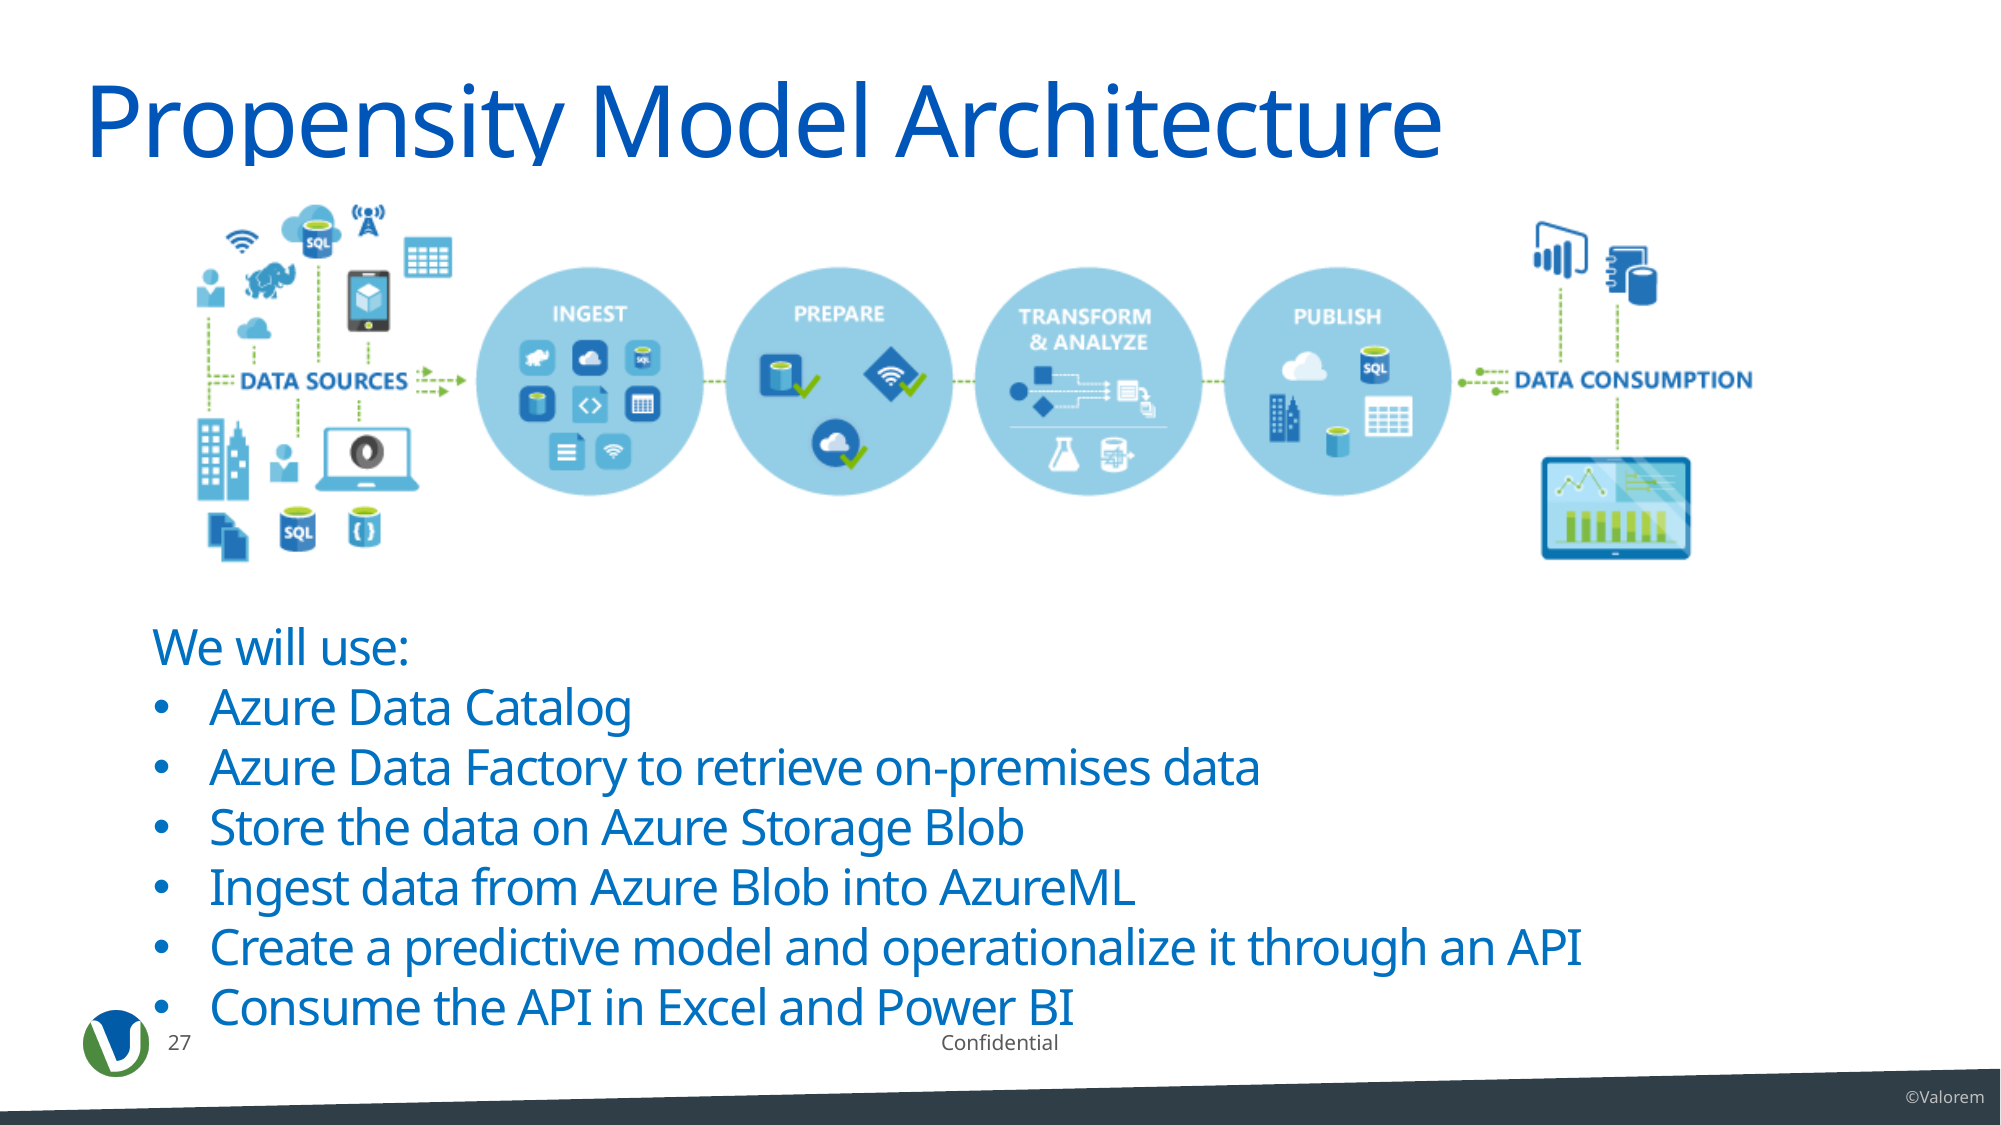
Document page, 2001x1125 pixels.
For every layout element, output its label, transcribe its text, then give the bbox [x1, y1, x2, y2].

title Propensity Model Architecture [83, 49, 1917, 203]
footer Confidential [662, 1036, 1338, 1062]
picture [116, 166, 1767, 570]
text_box We will use: Azure Data Catalog Azure Data Factory to retrieve on-premises data Store the data on Azure Storage Blob Ingest data from Azure Blob into AzureML Create a predictive model and operationalize it through an API Consume the API in Excel and Power BI [152, 615, 1904, 1036]
slide_number 27 [167, 1036, 260, 1062]
picture [83, 1010, 149, 1077]
